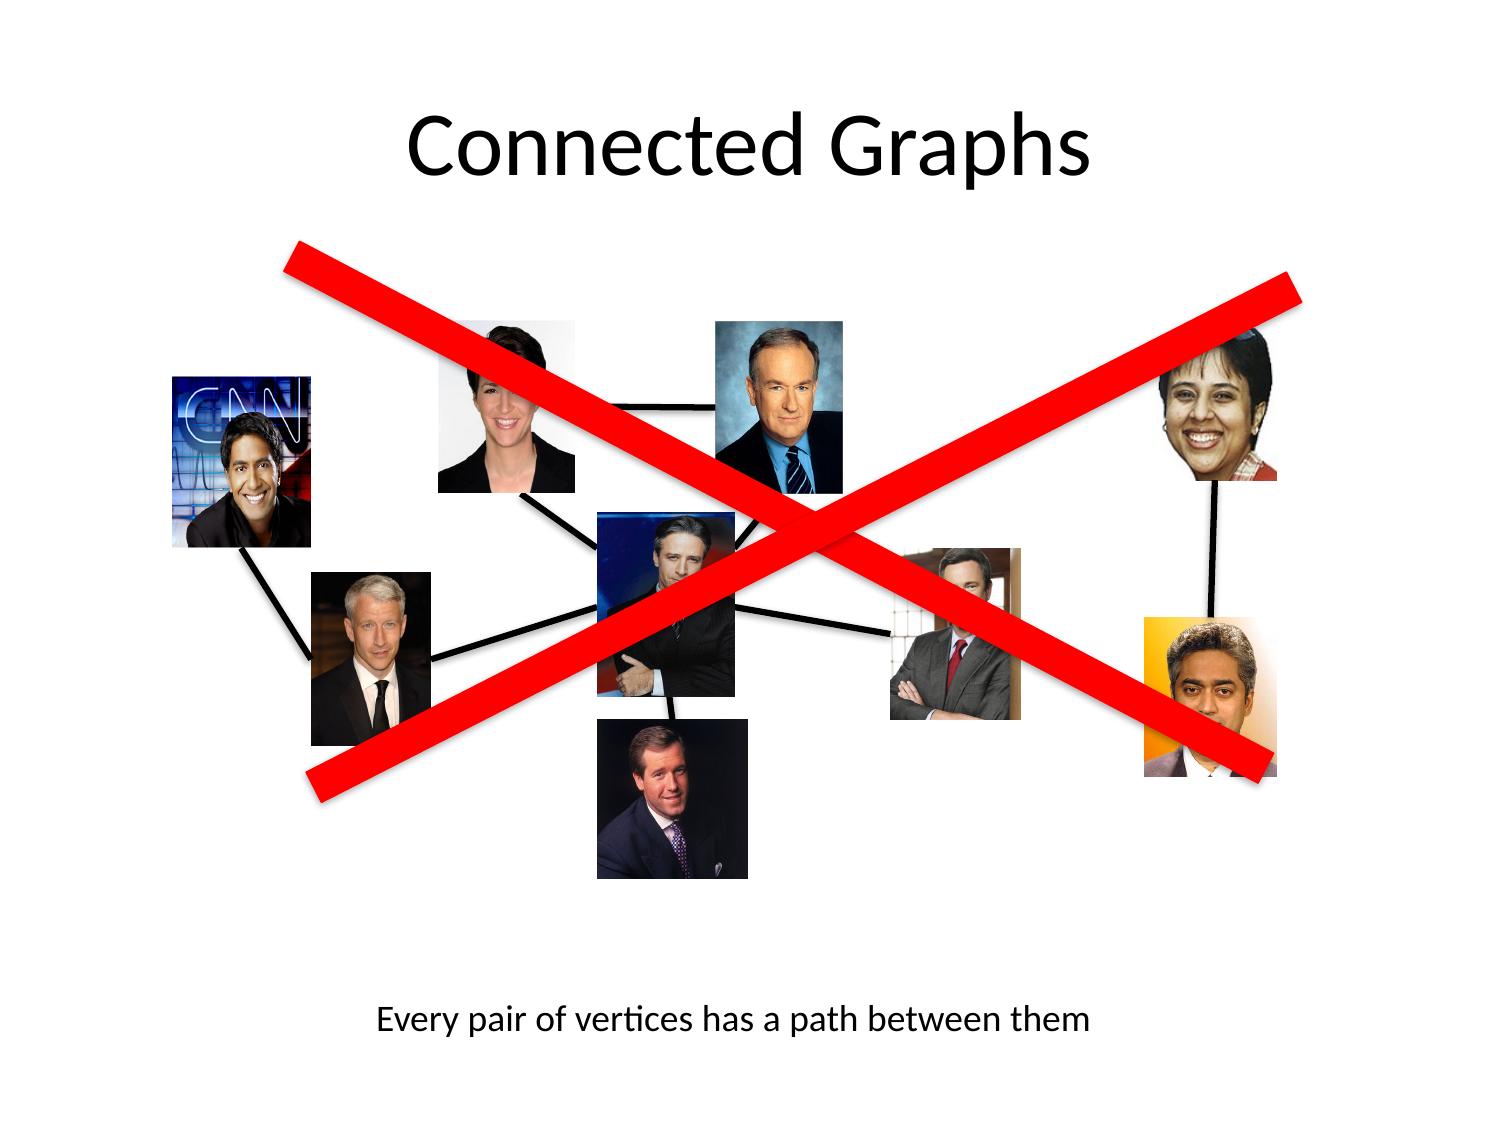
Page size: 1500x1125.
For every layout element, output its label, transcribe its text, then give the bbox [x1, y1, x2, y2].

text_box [228, 495, 1355, 555]
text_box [170, 319, 1022, 880]
text_box Every pair of vertices has a path between them [361, 986, 1107, 1047]
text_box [1144, 563, 1277, 777]
title Connected Graphs [75, 45, 1425, 233]
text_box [1144, 319, 1277, 493]
